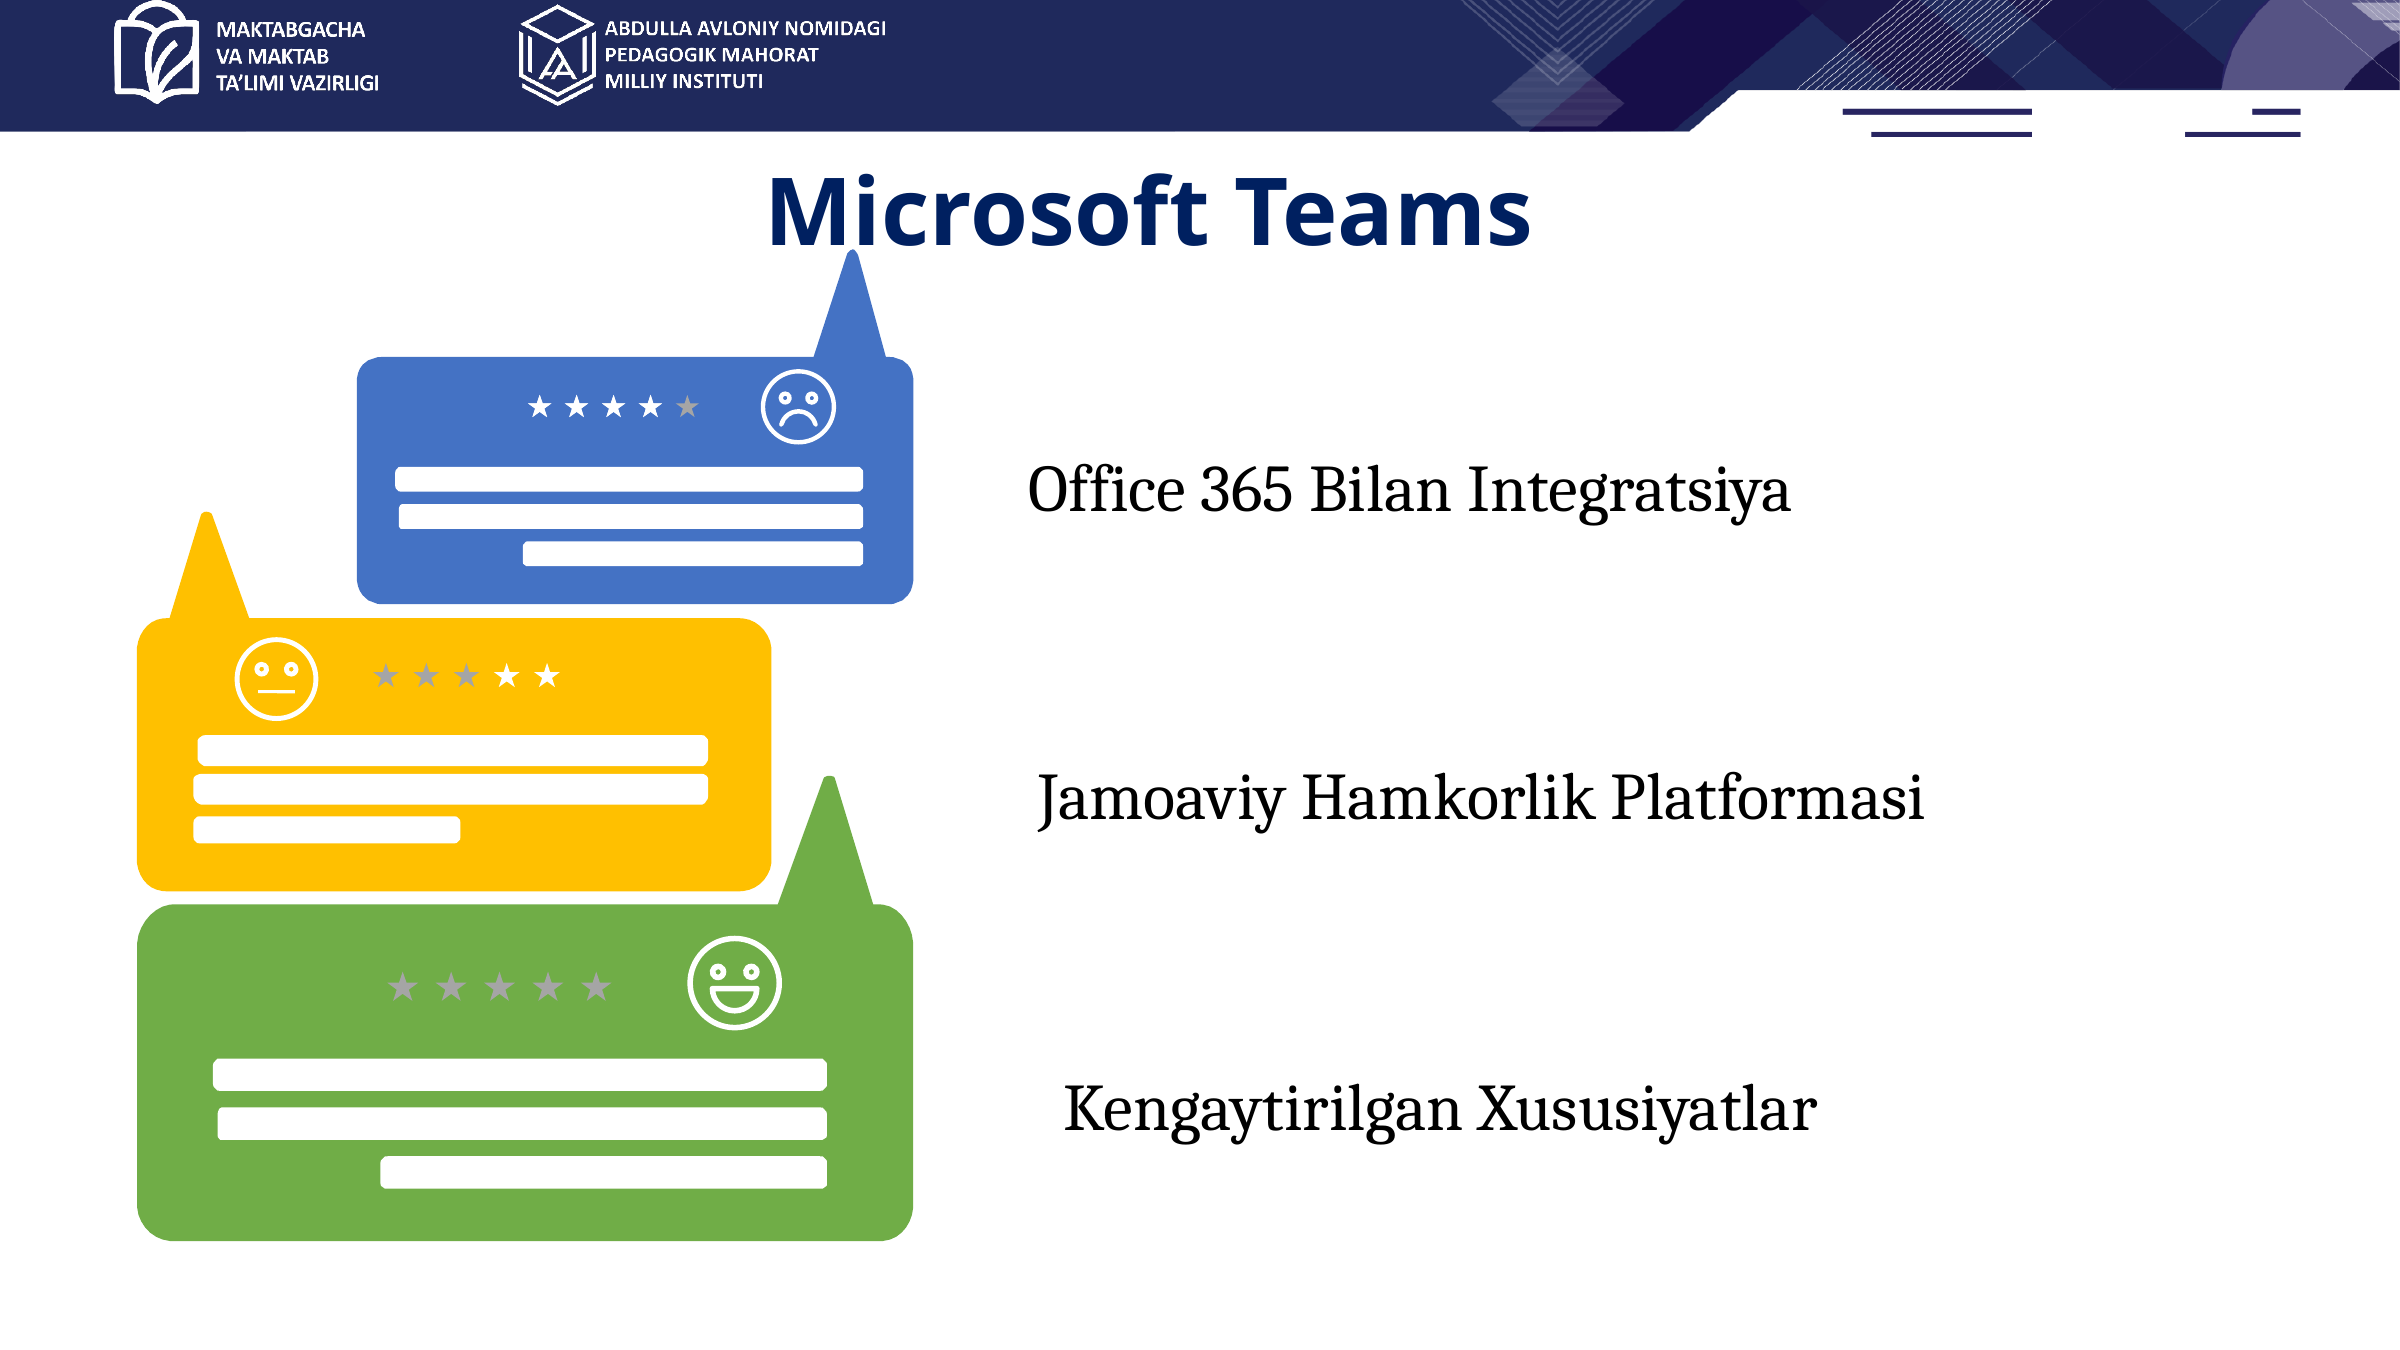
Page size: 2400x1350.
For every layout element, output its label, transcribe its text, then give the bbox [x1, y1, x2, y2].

text_box Kengaytirilgan Xususiyatlar [1021, 1028, 1861, 1154]
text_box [356, 249, 914, 605]
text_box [136, 511, 772, 775]
text_box Microsoft Teams [764, 148, 1695, 265]
picture [0, 0, 2400, 137]
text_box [136, 775, 914, 1242]
text_box Office 365 Bilan Integratsiya [960, 408, 1861, 534]
text_box Jamoaviy Hamkorlik Platformasi [961, 716, 2004, 843]
